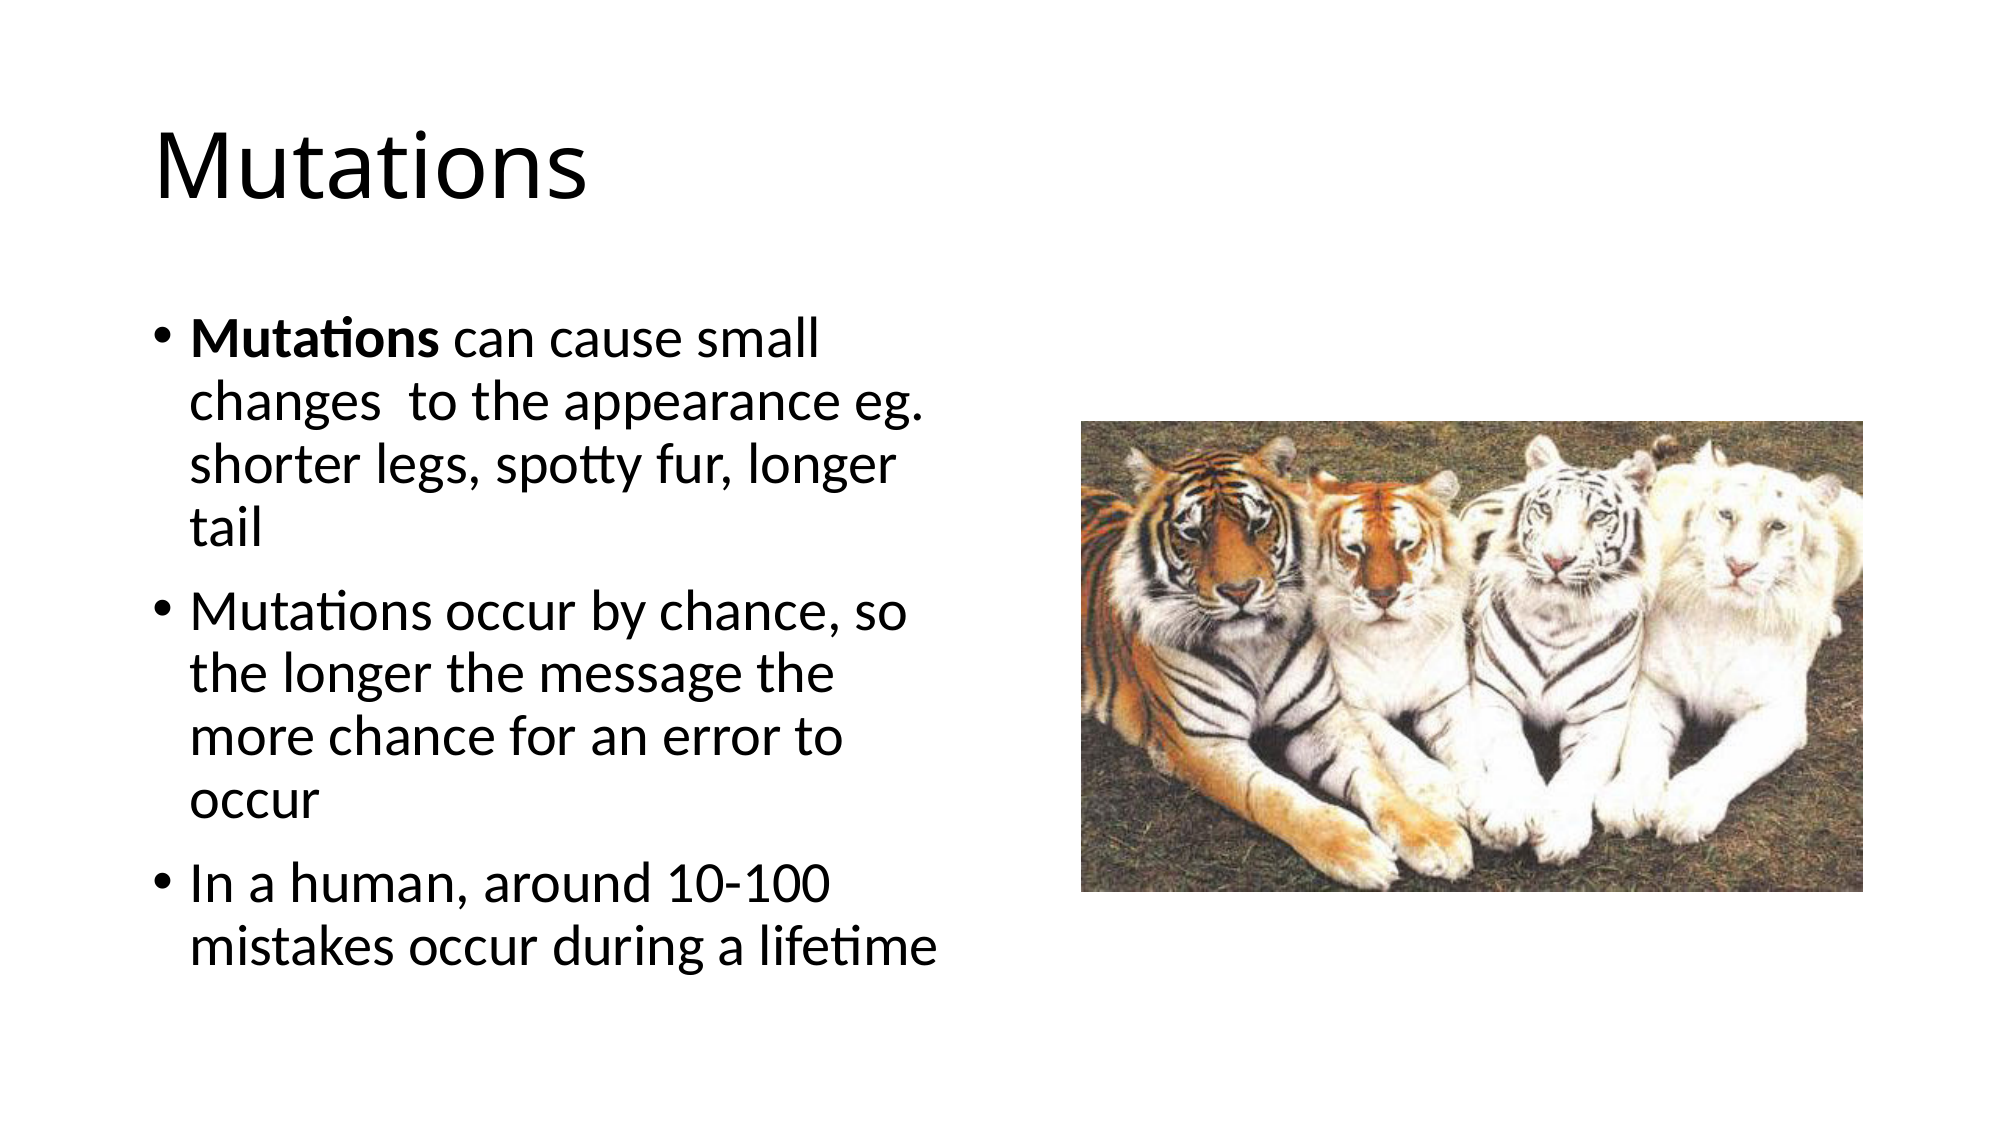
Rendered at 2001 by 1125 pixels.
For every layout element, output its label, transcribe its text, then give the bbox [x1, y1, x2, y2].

title Mutations [137, 59, 1863, 278]
picture [1081, 421, 1863, 892]
list Mutations can cause small changes to the appearance eg. shorter legs, spotty fur, longer tail Mutations occur by chance, so the longer the message the more chance for an error to occur In a human, around 10-100 mistakes occur during a lifetime [137, 299, 970, 1014]
